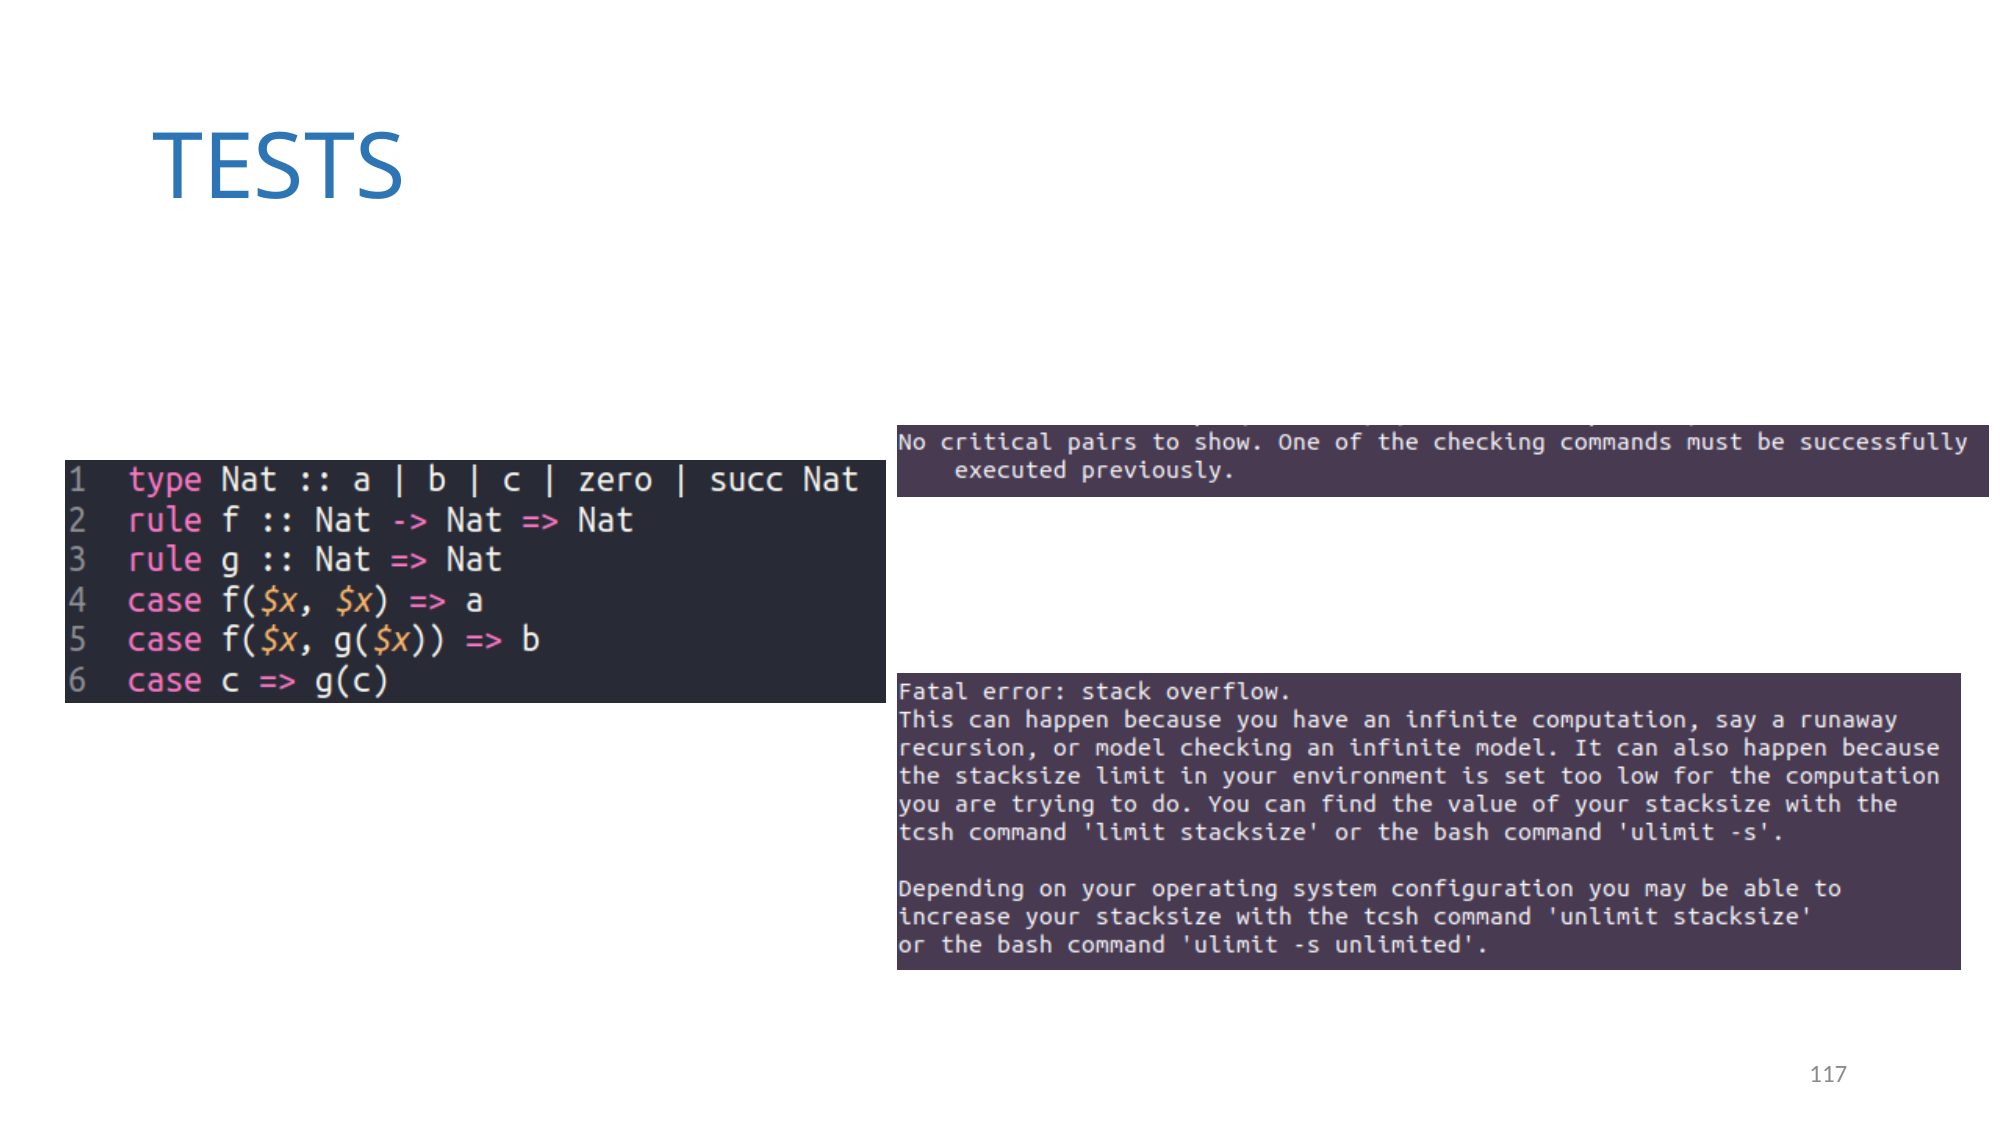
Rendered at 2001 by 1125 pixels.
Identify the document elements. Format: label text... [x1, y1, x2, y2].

text_box TESTS [137, 59, 1863, 278]
picture [65, 460, 886, 703]
picture [897, 672, 1961, 971]
text_box <number> [1412, 1042, 1863, 1103]
picture [897, 424, 1989, 498]
